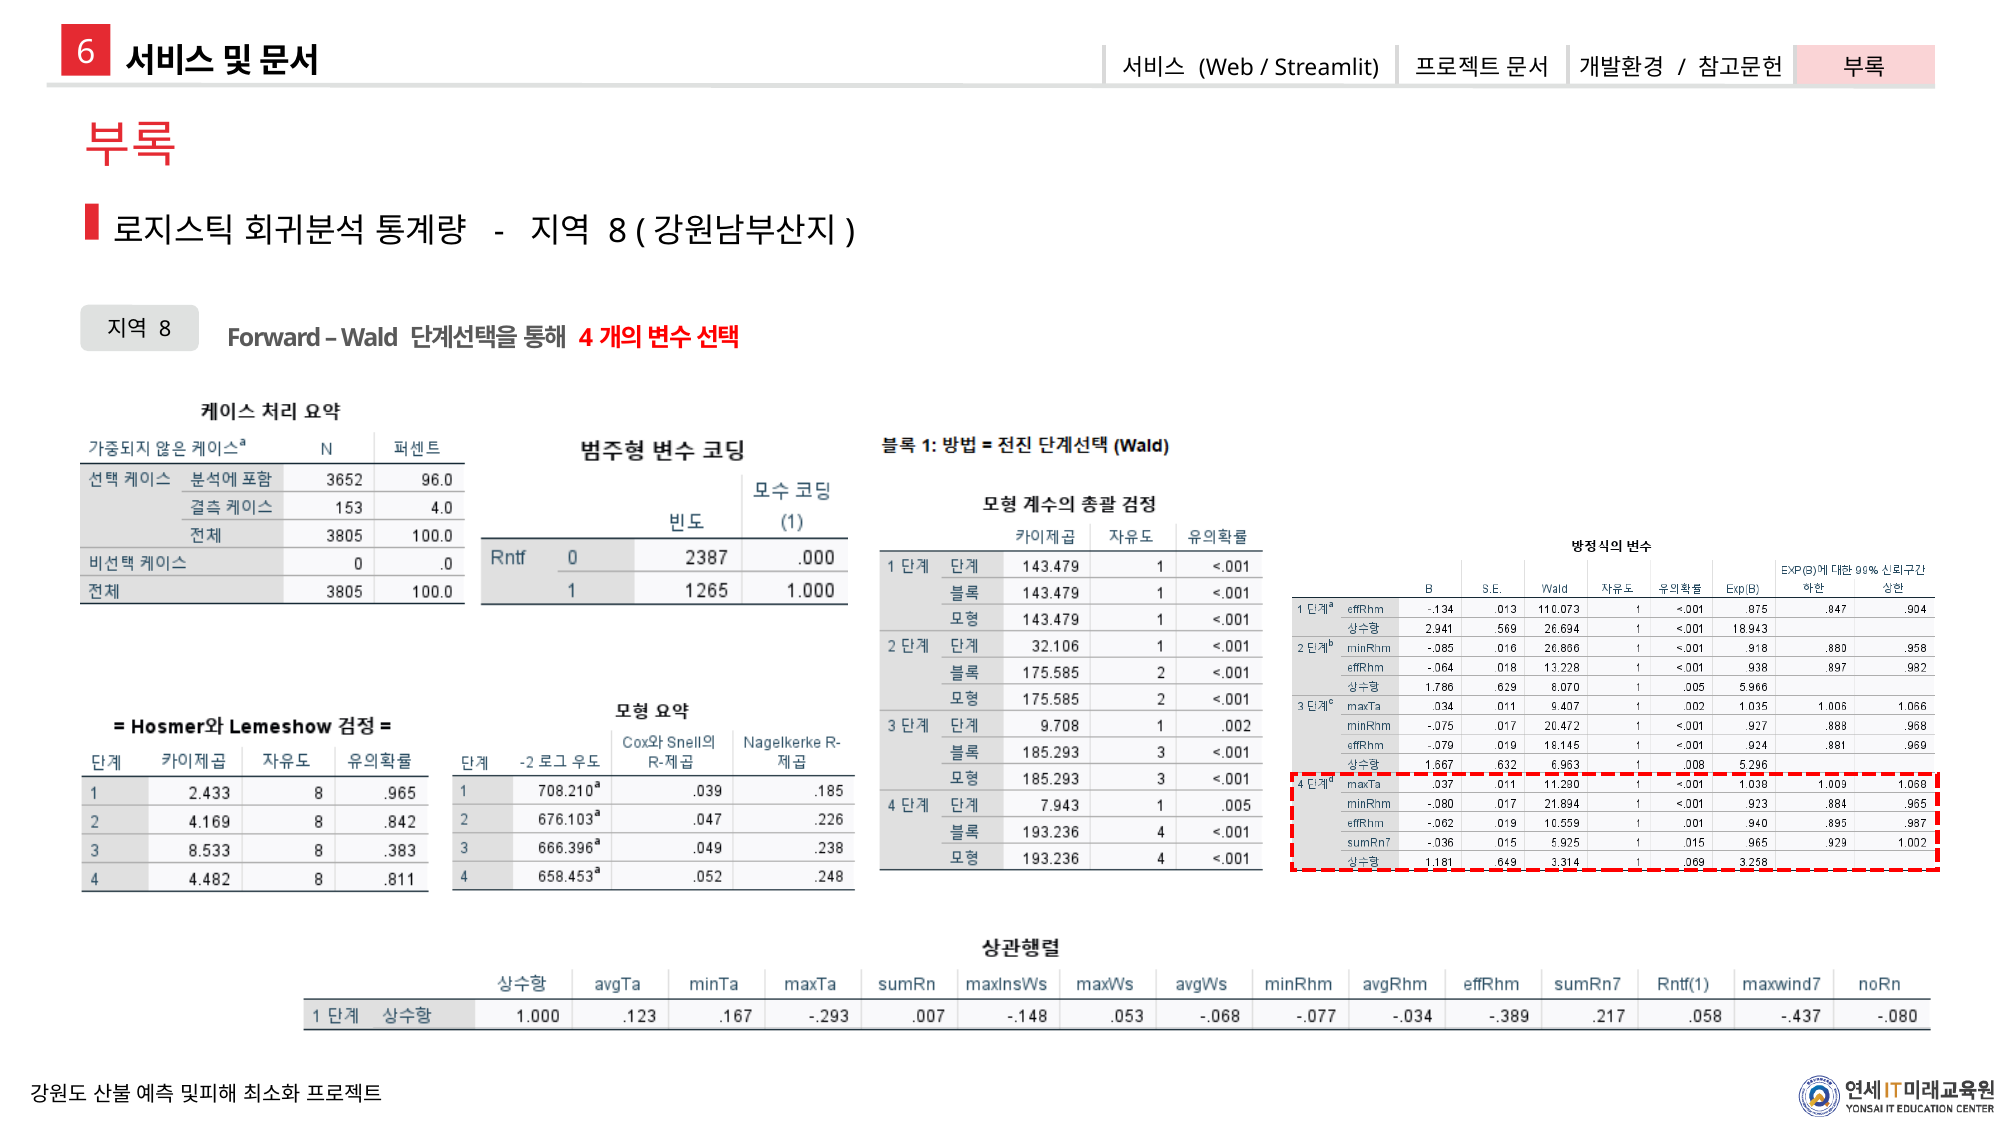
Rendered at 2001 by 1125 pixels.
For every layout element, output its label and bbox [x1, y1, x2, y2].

picture [876, 424, 1269, 873]
text_box [85, 112, 565, 173]
table_header [1797, 45, 1935, 83]
text_box [84, 182, 1821, 257]
picture [475, 417, 848, 610]
picture [450, 697, 860, 893]
text_box [61, 24, 321, 81]
table_header [1570, 45, 1793, 83]
picture [1798, 1075, 2000, 1117]
table_header [1106, 45, 1395, 83]
picture [80, 391, 469, 607]
text_box [301, 925, 1938, 1036]
text_box [30, 1081, 383, 1107]
picture [74, 702, 437, 899]
text_box [80, 293, 1447, 355]
picture [1292, 534, 1938, 872]
table_header [1399, 45, 1566, 83]
